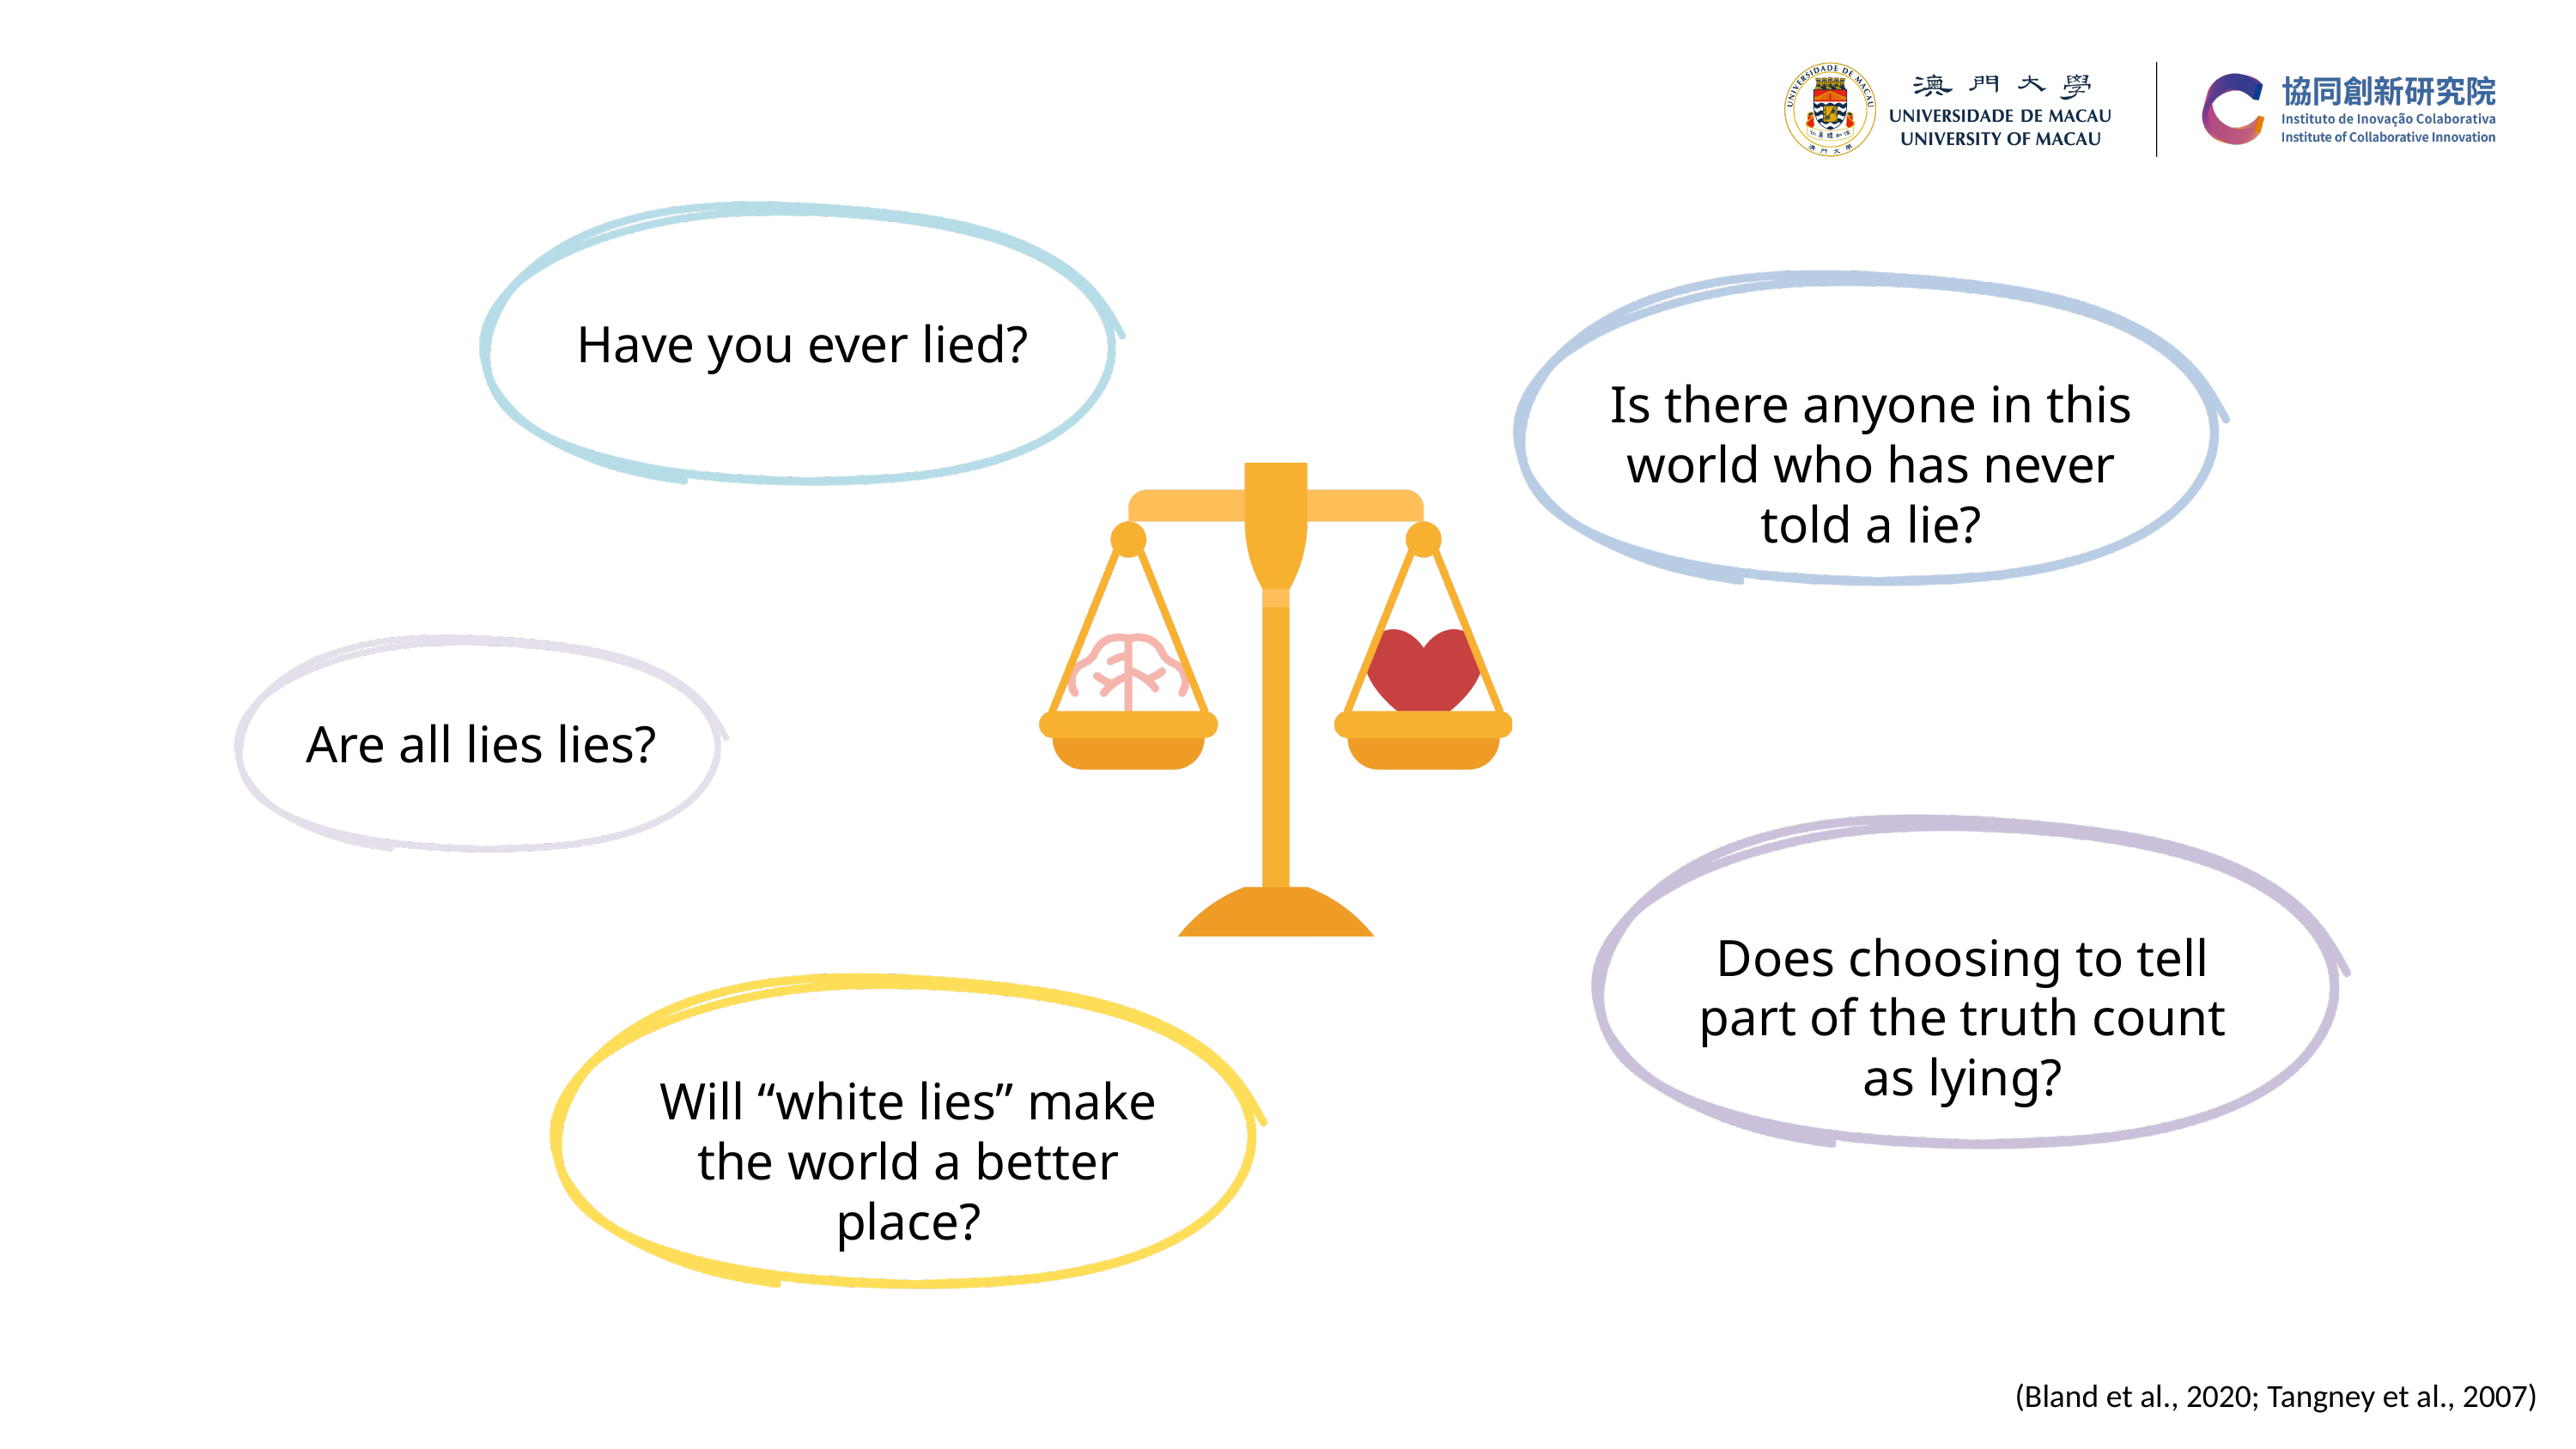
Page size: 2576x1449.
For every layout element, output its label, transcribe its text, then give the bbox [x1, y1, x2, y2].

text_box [1590, 813, 2352, 1149]
text_box [1038, 463, 1513, 937]
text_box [478, 200, 1127, 486]
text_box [233, 634, 730, 853]
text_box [1511, 268, 2231, 586]
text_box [549, 971, 1268, 1289]
picture [1759, 53, 2521, 166]
text_box (Bland et al., 2020; Tangney et al., 2007) [1382, 1368, 2551, 1420]
